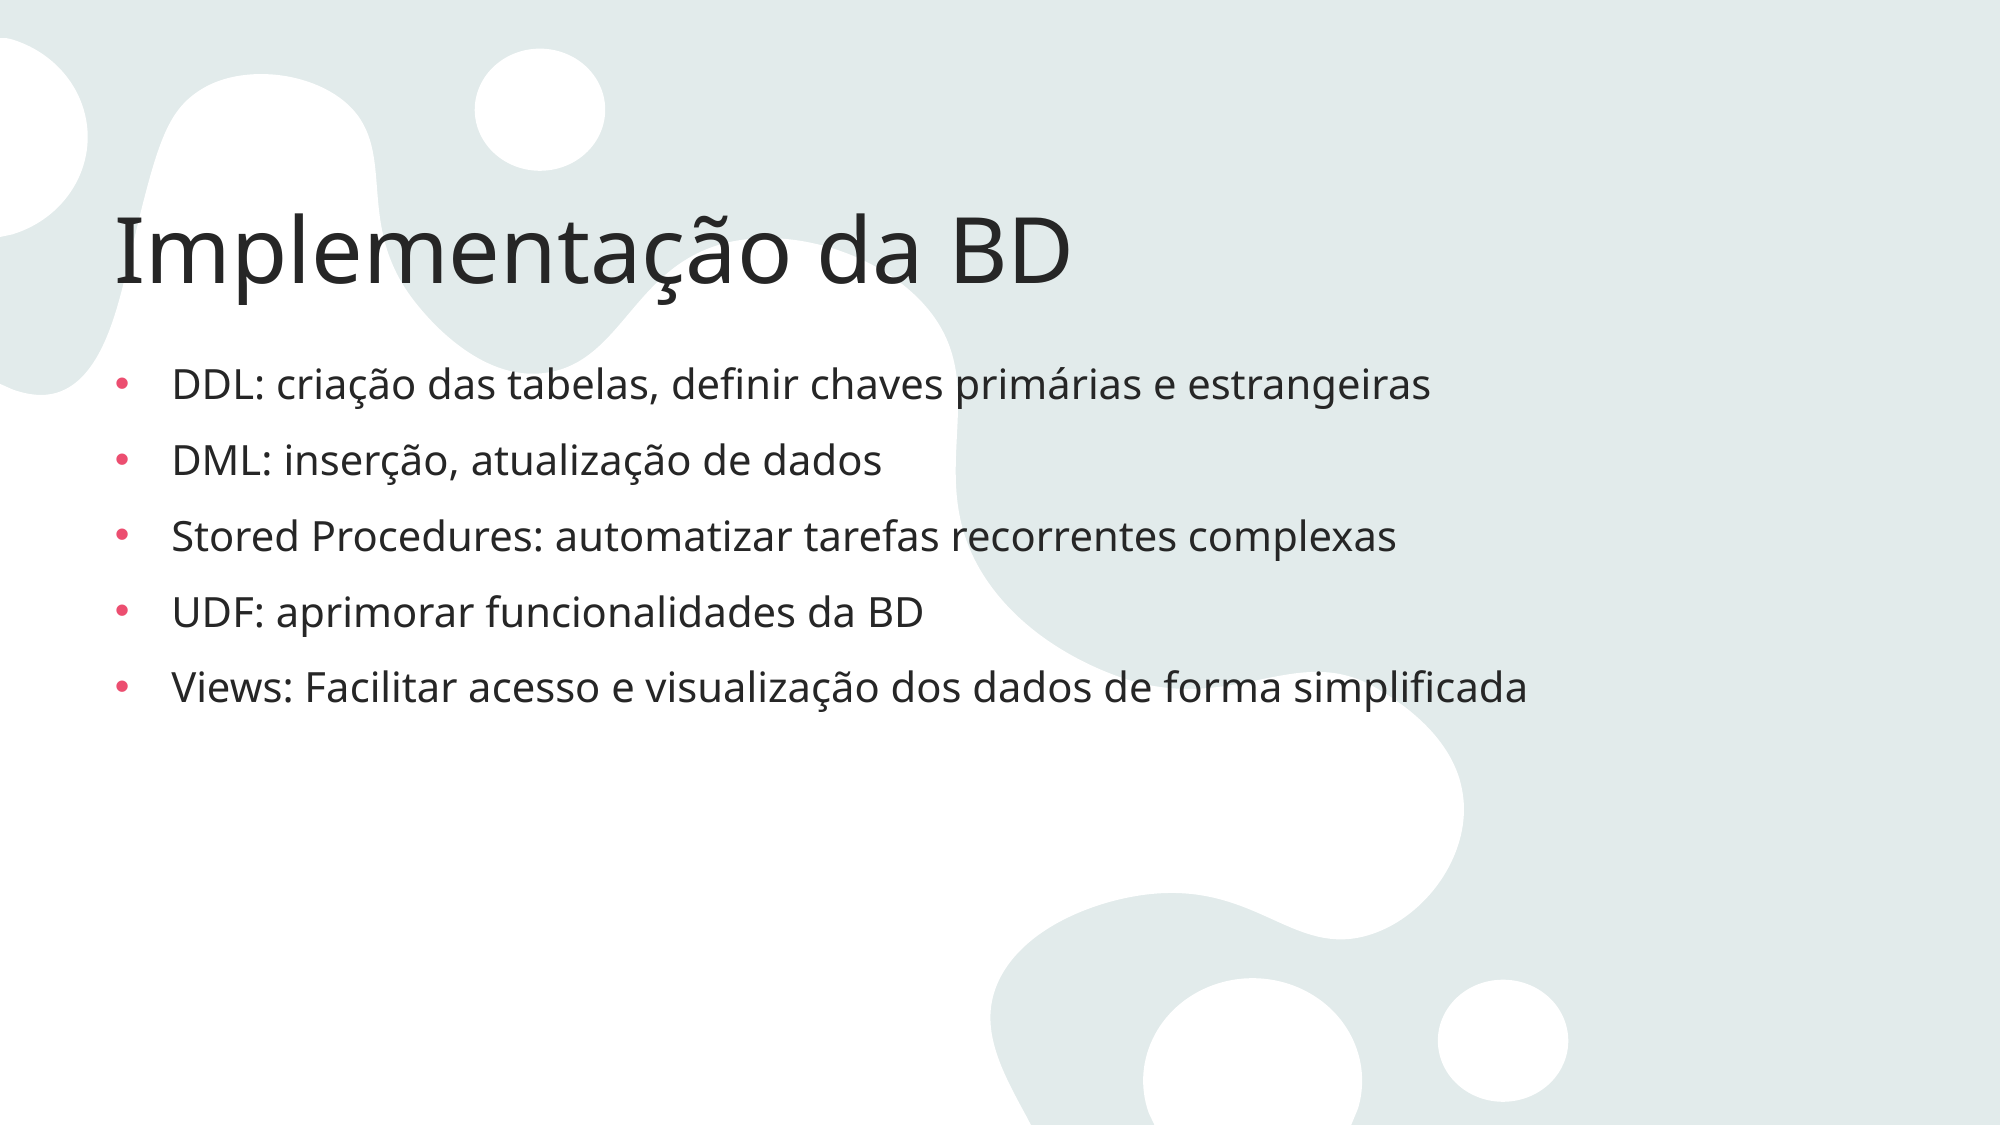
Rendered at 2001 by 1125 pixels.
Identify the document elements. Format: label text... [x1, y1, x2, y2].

title Implementação da BD [99, 91, 1900, 309]
list DDL: criação das tabelas, definir chaves primárias e estrangeiras DML: inserção, atualização de dados Stored Procedures: automatizar tarefas recorrentes complexas UDF: aprimorar funcionalidades da BD Views: Facilitar acesso e visualização dos dados de forma simplificada [99, 345, 1900, 1008]
